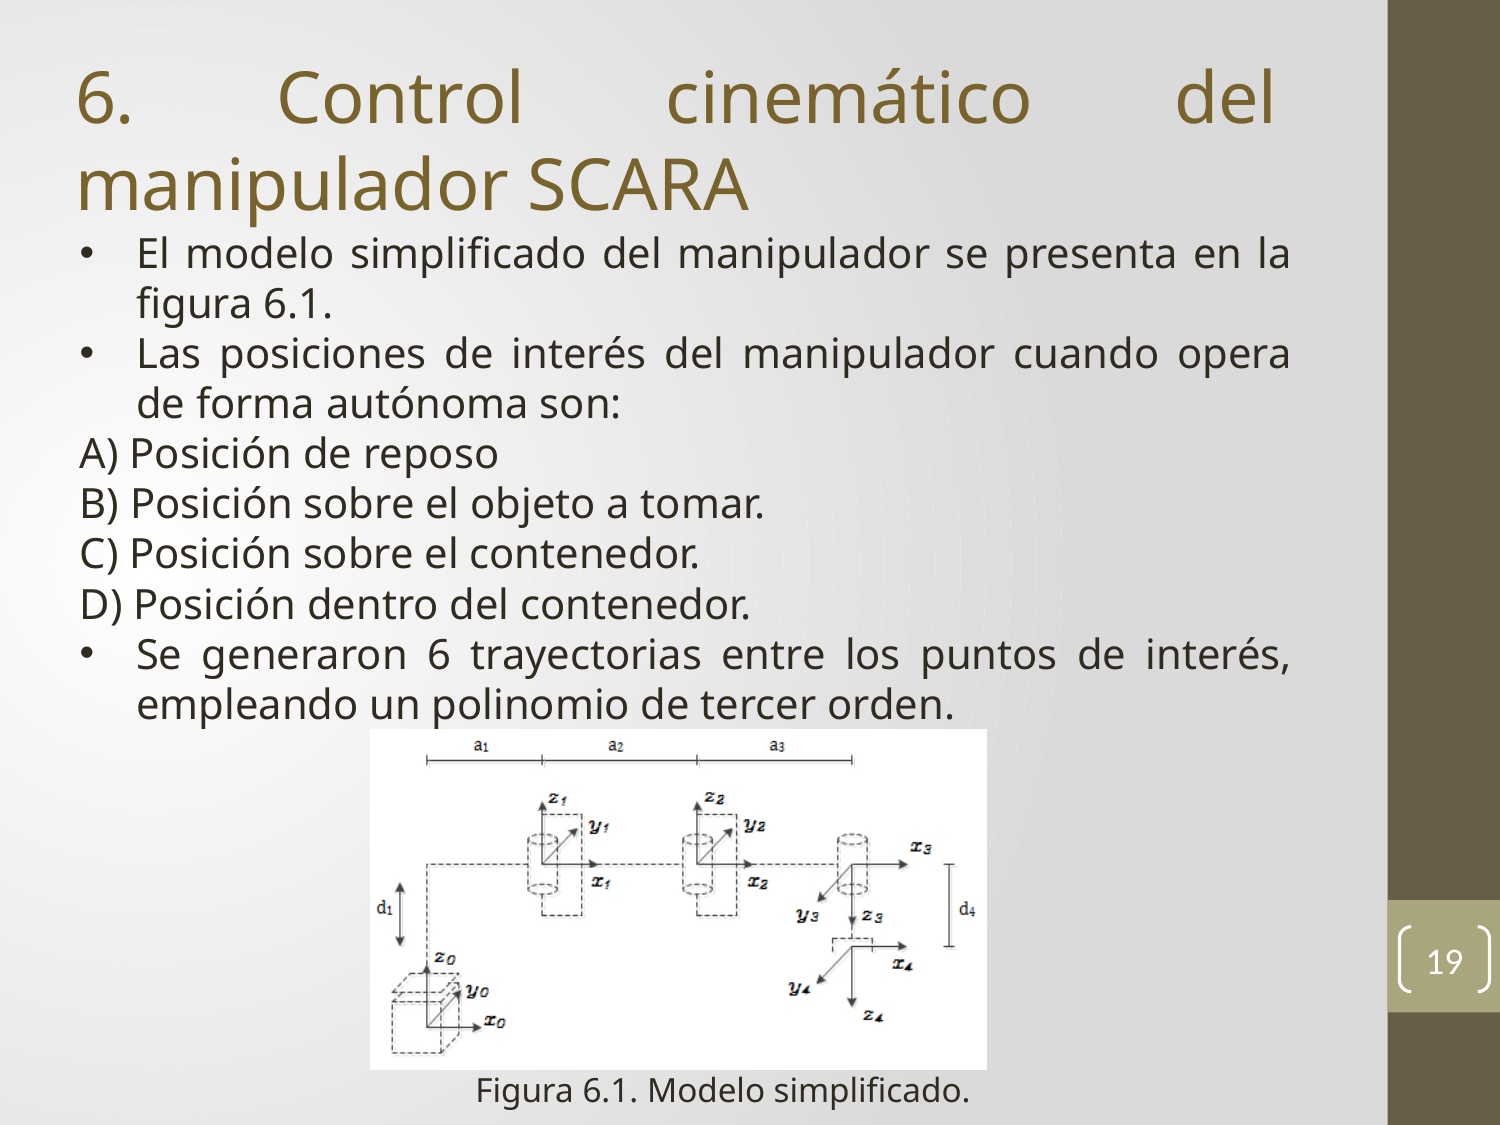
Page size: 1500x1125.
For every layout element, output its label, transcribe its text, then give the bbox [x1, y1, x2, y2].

text_box Figura 6.1. Modelo simplificado. [367, 1021, 1004, 1117]
text_box El modelo simplificado del manipulador se presenta en la figura 6.1. Las posiciones de interés del manipulador cuando opera de forma autónoma son: A) Posición de reposo B) Posición sobre el objeto a tomar. C) Posición sobre el contenedor. D) Posición dentro del contenedor. Se generaron 6 trayectorias entre los puntos de interés, empleando un polinomio de tercer orden. [64, 219, 1308, 735]
picture [369, 729, 987, 1071]
slide_number 19 [1397, 925, 1492, 994]
text_box 6. Control cinemático del manipulador SCARA [53, 44, 1294, 232]
